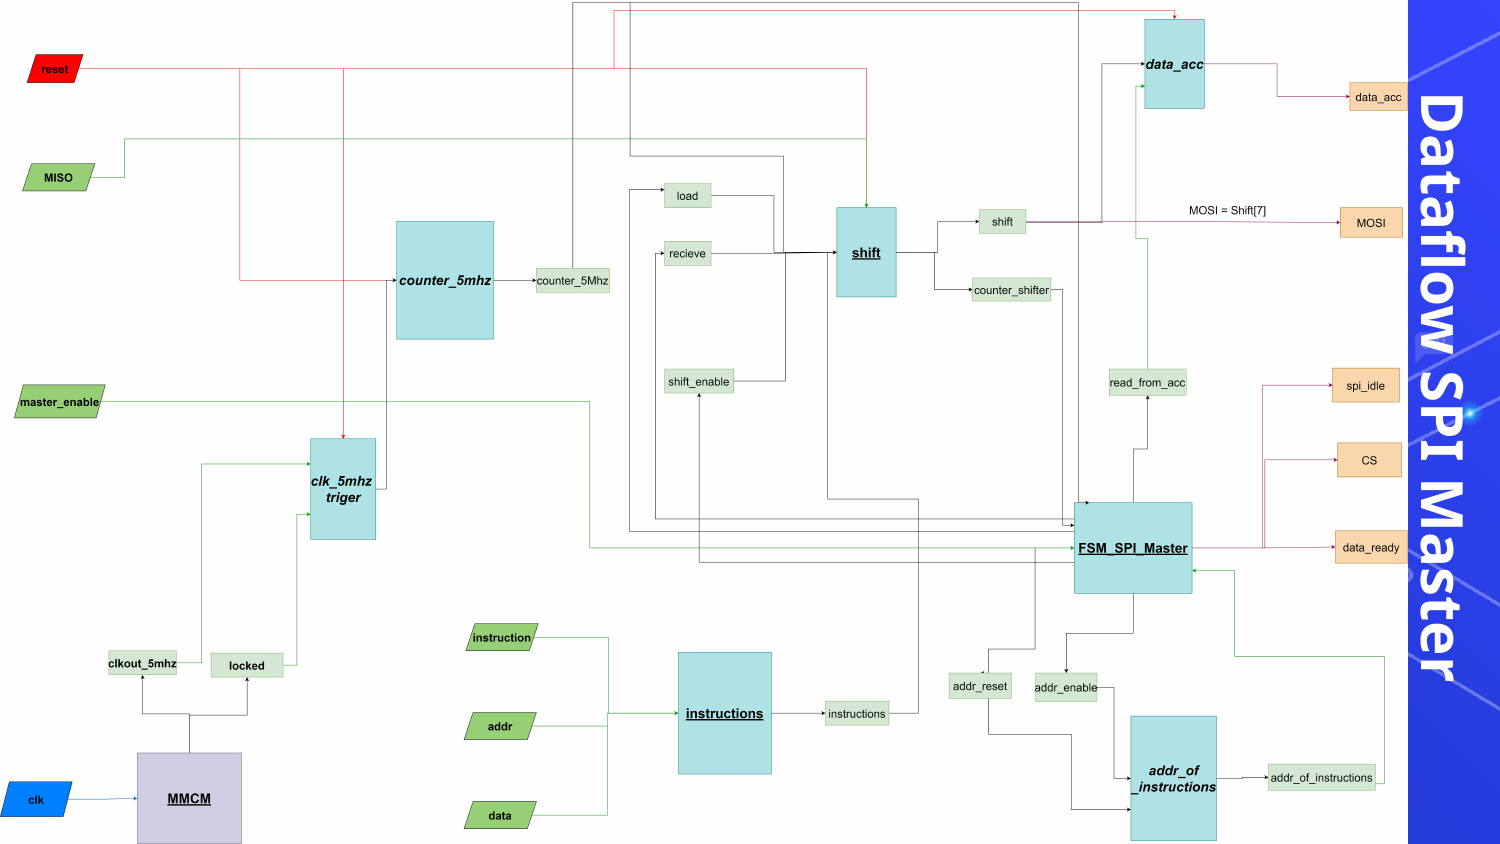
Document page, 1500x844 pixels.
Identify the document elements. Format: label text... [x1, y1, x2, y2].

picture [0, 0, 1500, 844]
text_box Dataflow SPI Master [1411, 77, 1487, 844]
